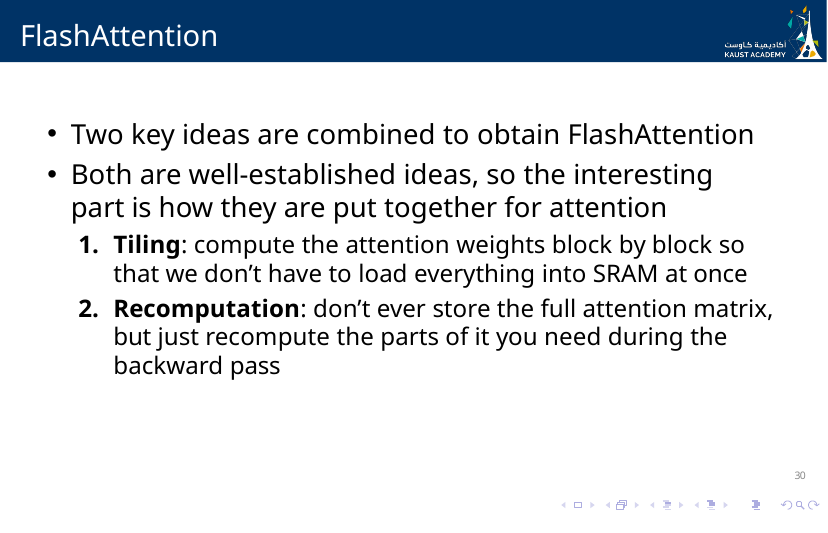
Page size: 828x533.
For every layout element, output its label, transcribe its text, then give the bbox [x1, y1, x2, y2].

text_box 30 [793, 467, 807, 482]
text_box Two key ideas are combined to obtain FlashAttention Both are well-established ideas, so the interesting part is how they are put together for attention Tiling: compute the attention weights block by block so that we don’t have to load everything into SRAM at once Recomputation: don’t ever store the full attention matrix, but just recompute the parts of it you need during the backward pass [46, 109, 777, 380]
picture [721, 2, 827, 62]
title FlashAttention [0, 16, 351, 106]
